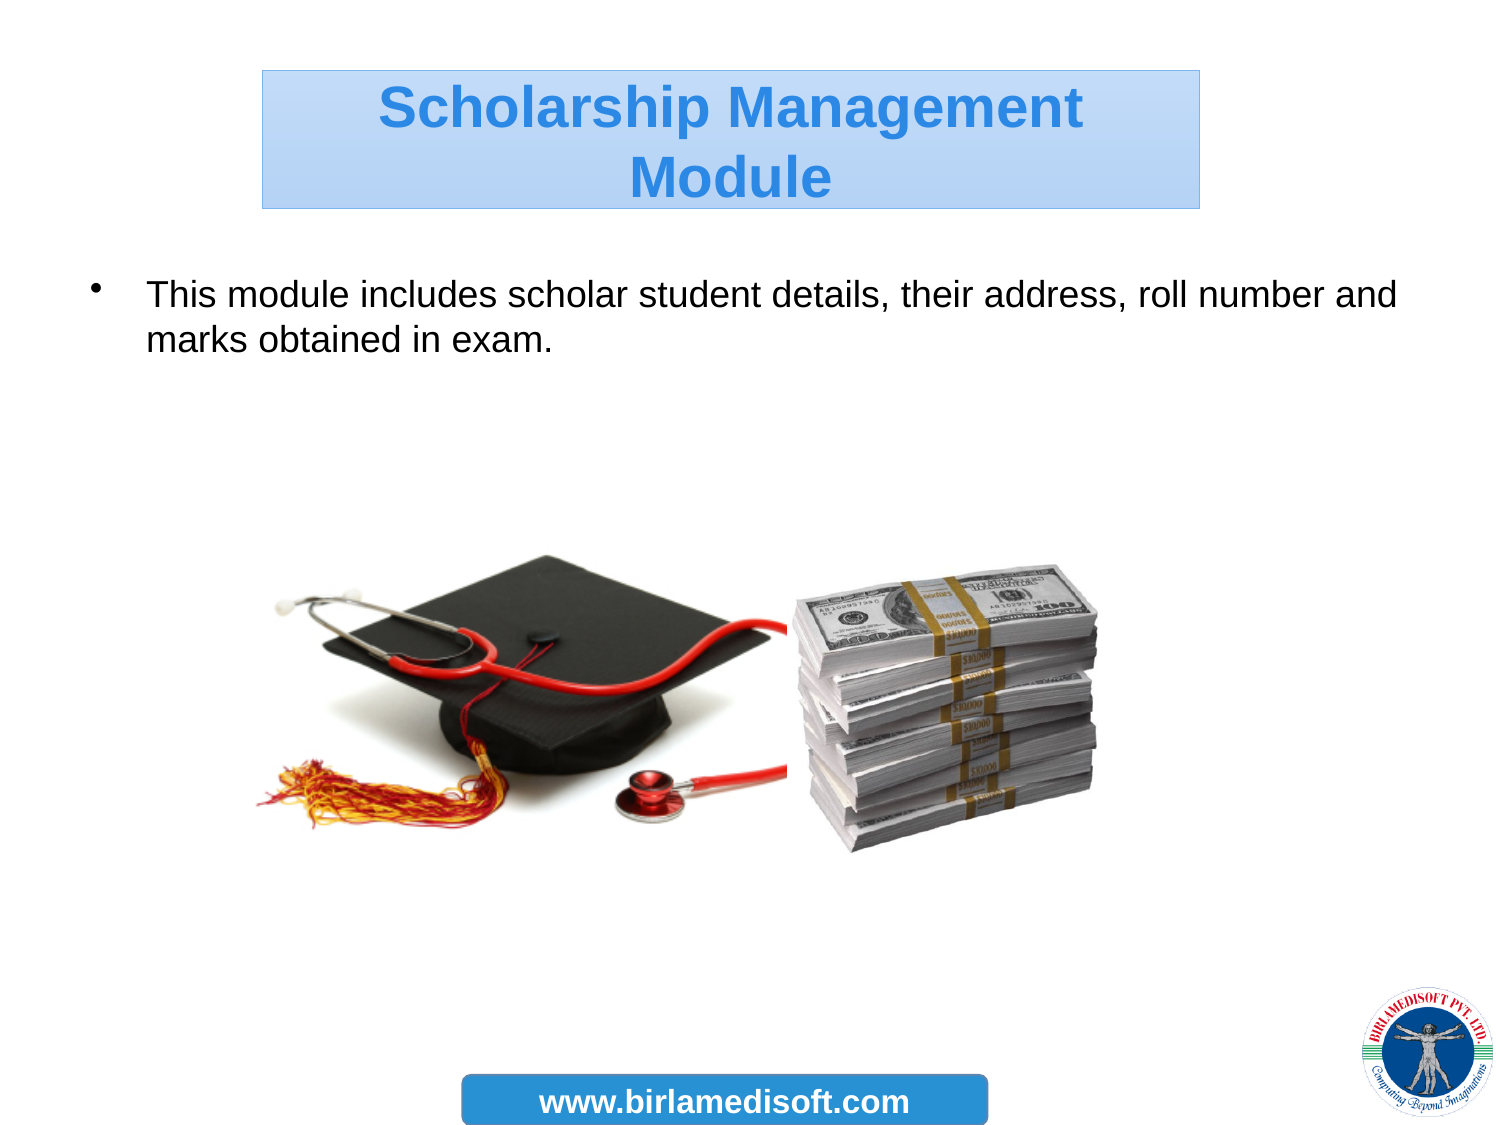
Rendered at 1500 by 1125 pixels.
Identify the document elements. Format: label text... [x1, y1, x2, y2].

list This module includes scholar student details, their address, roll number and marks obtained in exam. [74, 262, 1426, 1038]
text_box www.birlamedisoft.com [461, 1073, 989, 1125]
picture [224, 474, 1125, 918]
title Scholarship Management Module [262, 70, 1200, 209]
picture [1362, 987, 1493, 1117]
